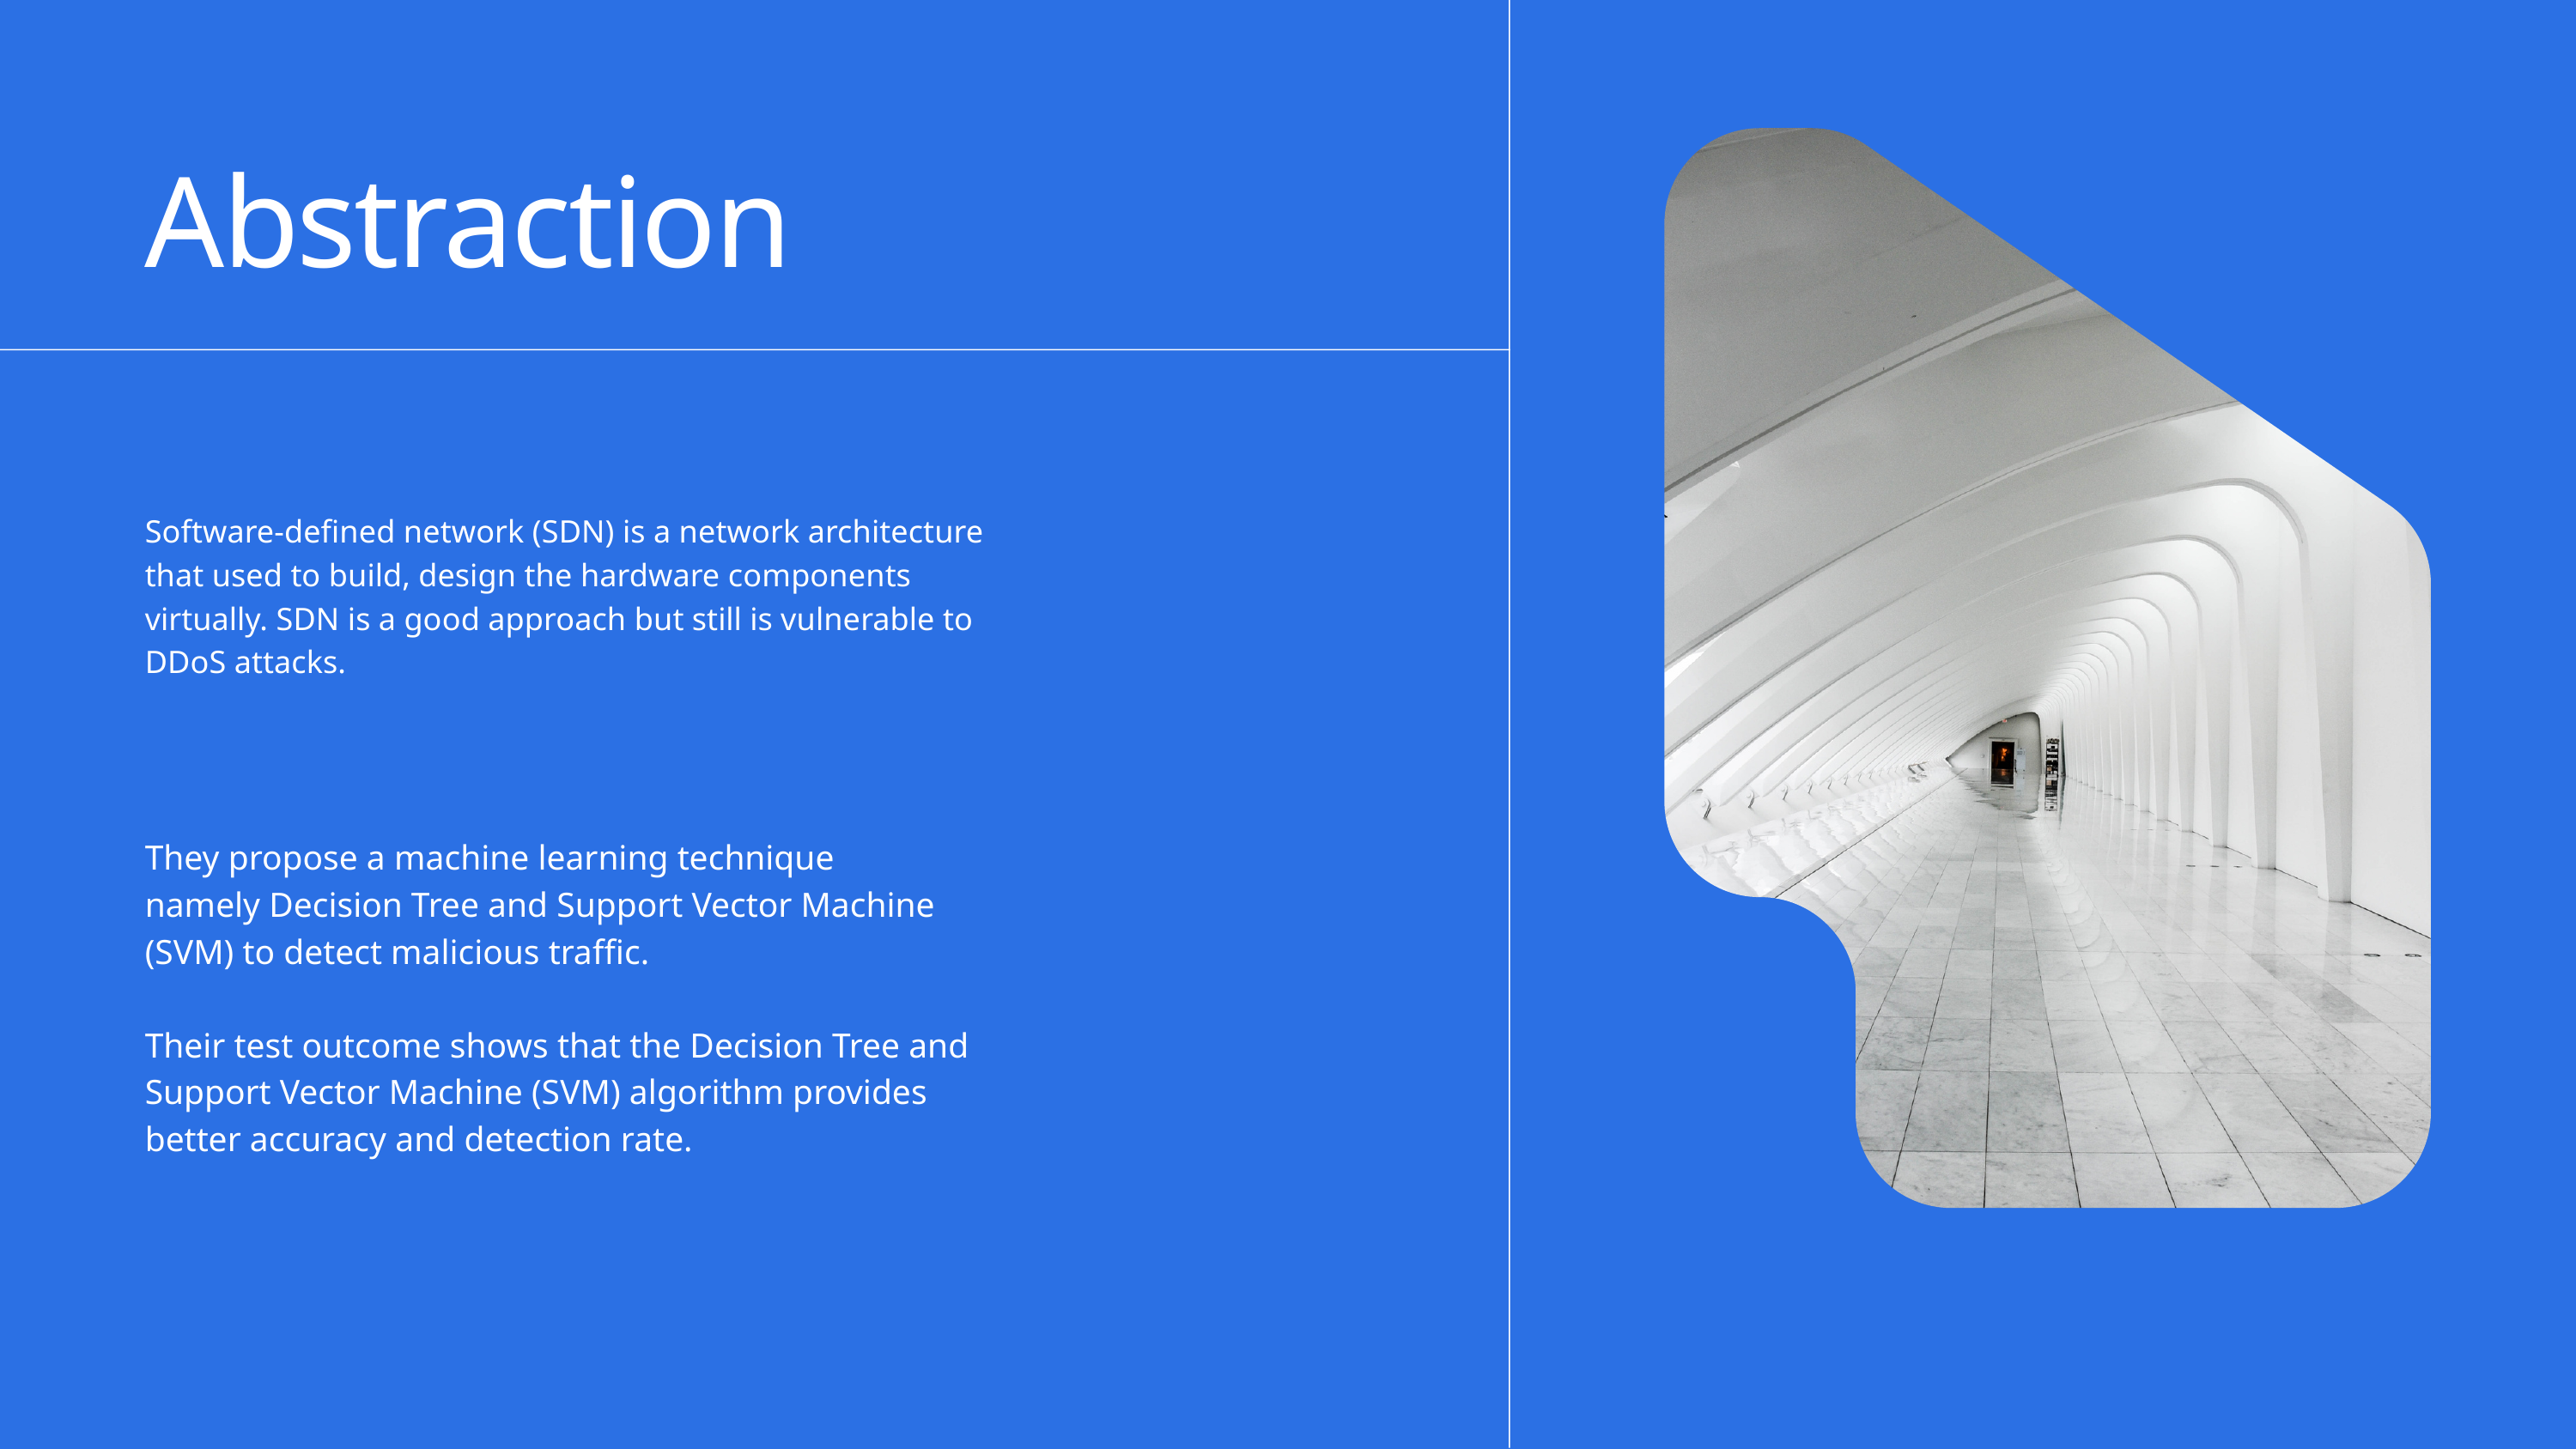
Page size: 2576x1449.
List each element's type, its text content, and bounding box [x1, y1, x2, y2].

text_box Abstraction [144, 142, 1412, 293]
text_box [144, 508, 1013, 1194]
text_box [1664, 127, 2432, 1209]
